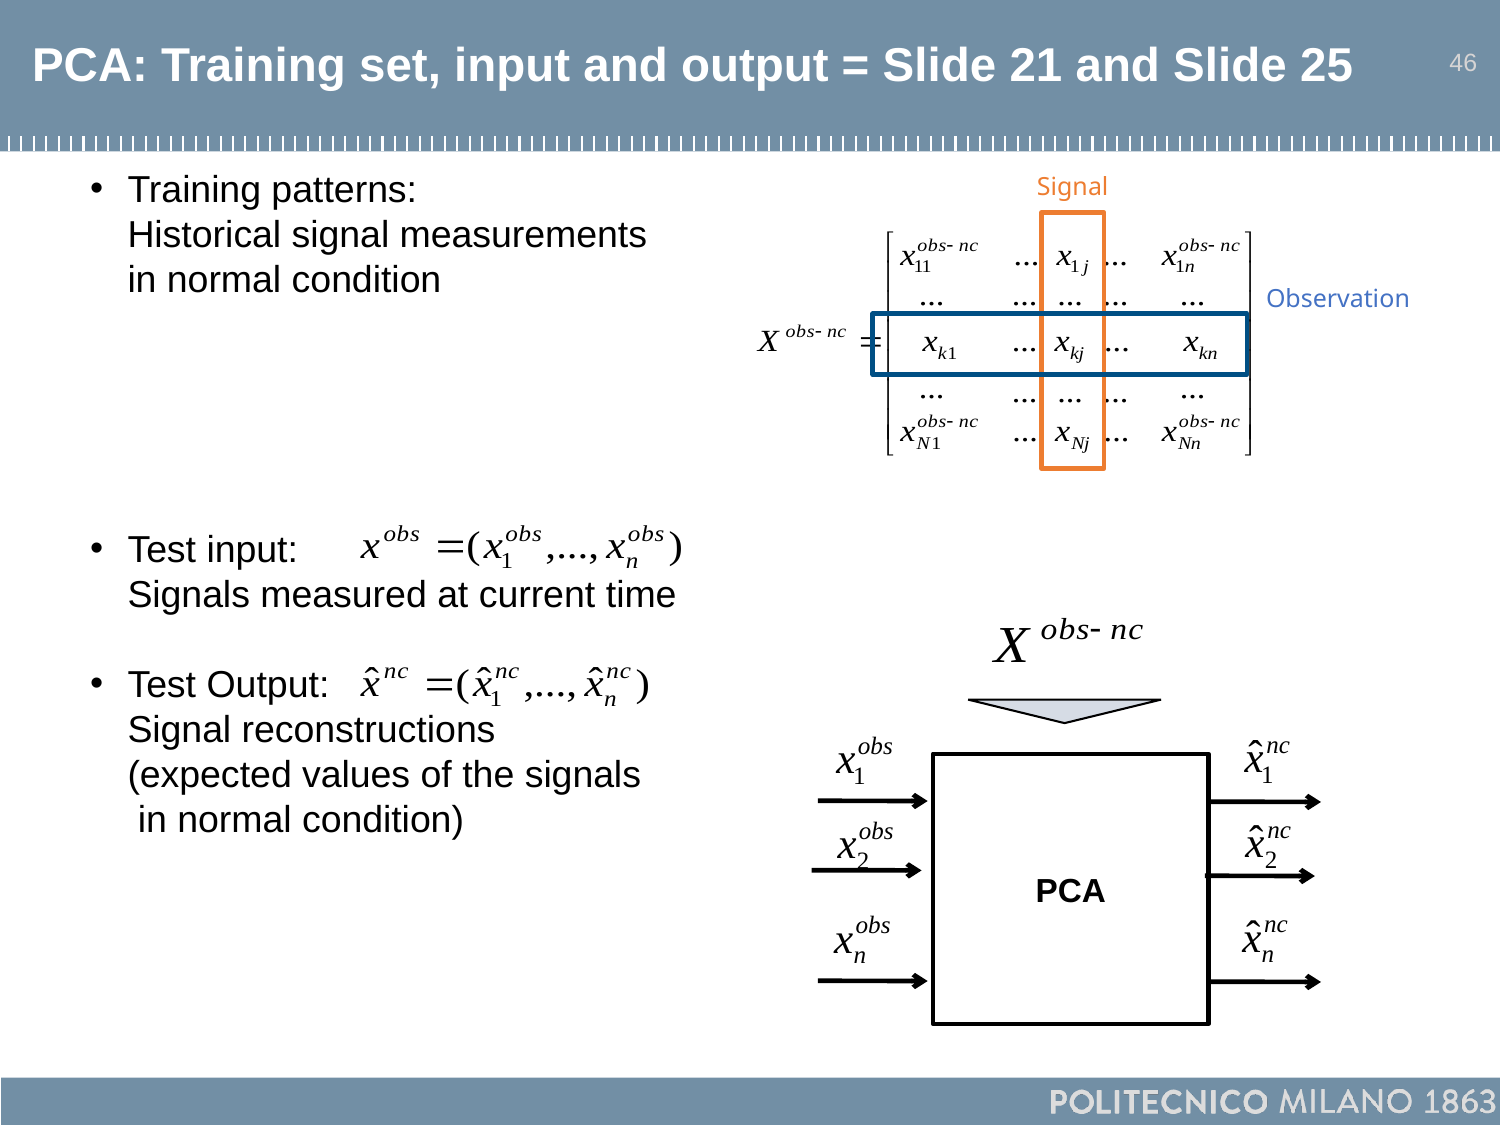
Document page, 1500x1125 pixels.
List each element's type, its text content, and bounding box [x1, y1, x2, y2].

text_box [352, 647, 658, 716]
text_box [811, 606, 1321, 1024]
slide_number 46 [1428, 32, 1493, 92]
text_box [749, 162, 1430, 469]
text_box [352, 516, 690, 578]
list Training patterns: Historical signal measurements in normal condition Test input: Signals measured at current time Test Output: Signal reconstructions (expected values of the signals in normal condition) [75, 157, 1425, 1075]
title PCA: Training set, input and output = Slide 21 and Slide 25 [17, 7, 1385, 126]
